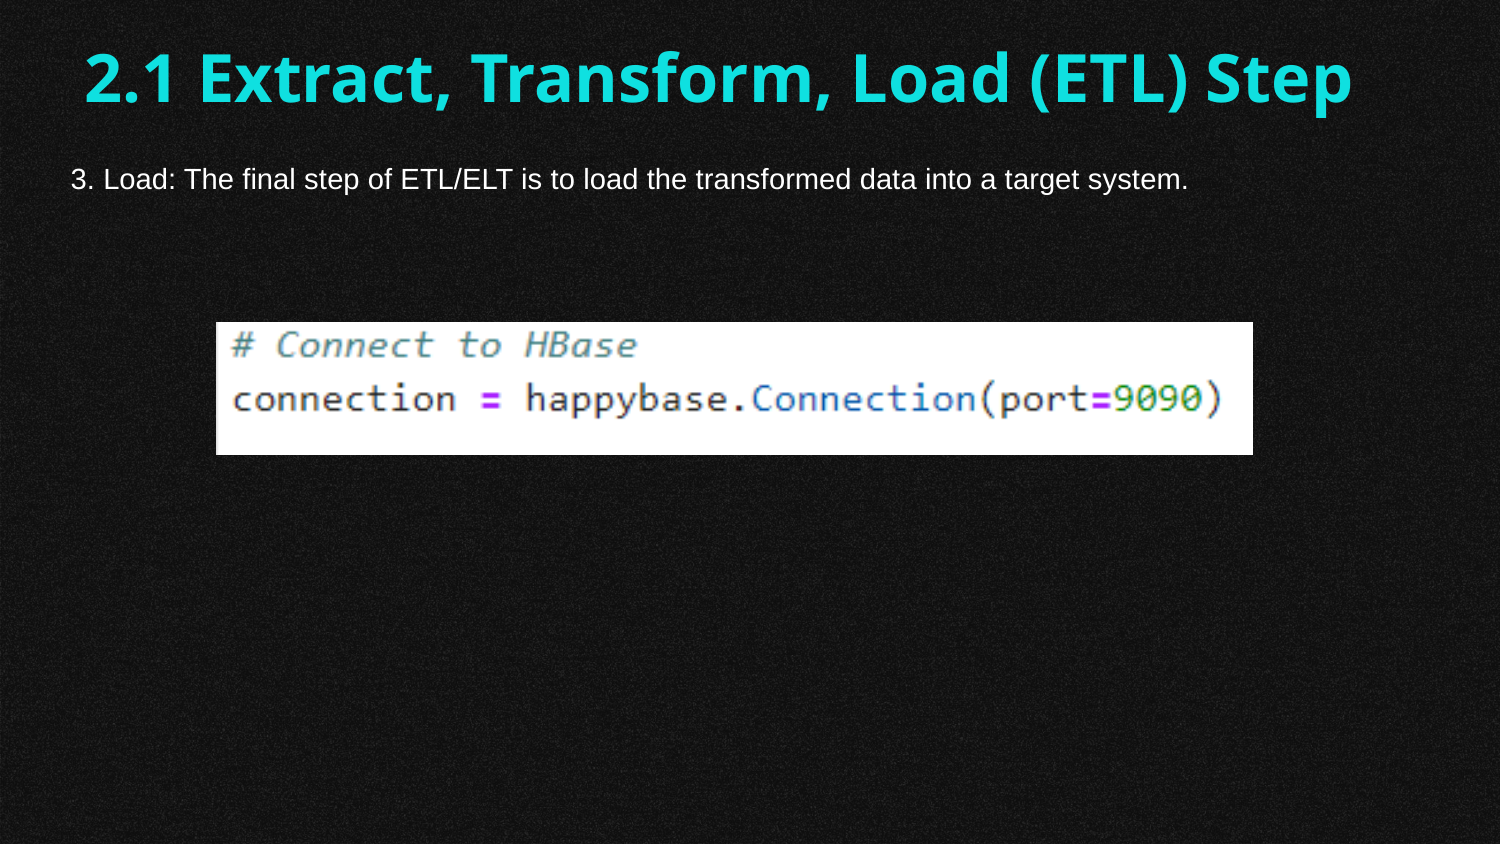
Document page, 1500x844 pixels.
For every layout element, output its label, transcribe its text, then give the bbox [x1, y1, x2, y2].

picture [215, 322, 1254, 455]
title 2.1 Extract, Transform, Load (ETL) Step [69, 24, 1400, 127]
text_box 3. Load: The final step of ETL/ELT is to load the transformed data into a target system. [55, 145, 1299, 211]
